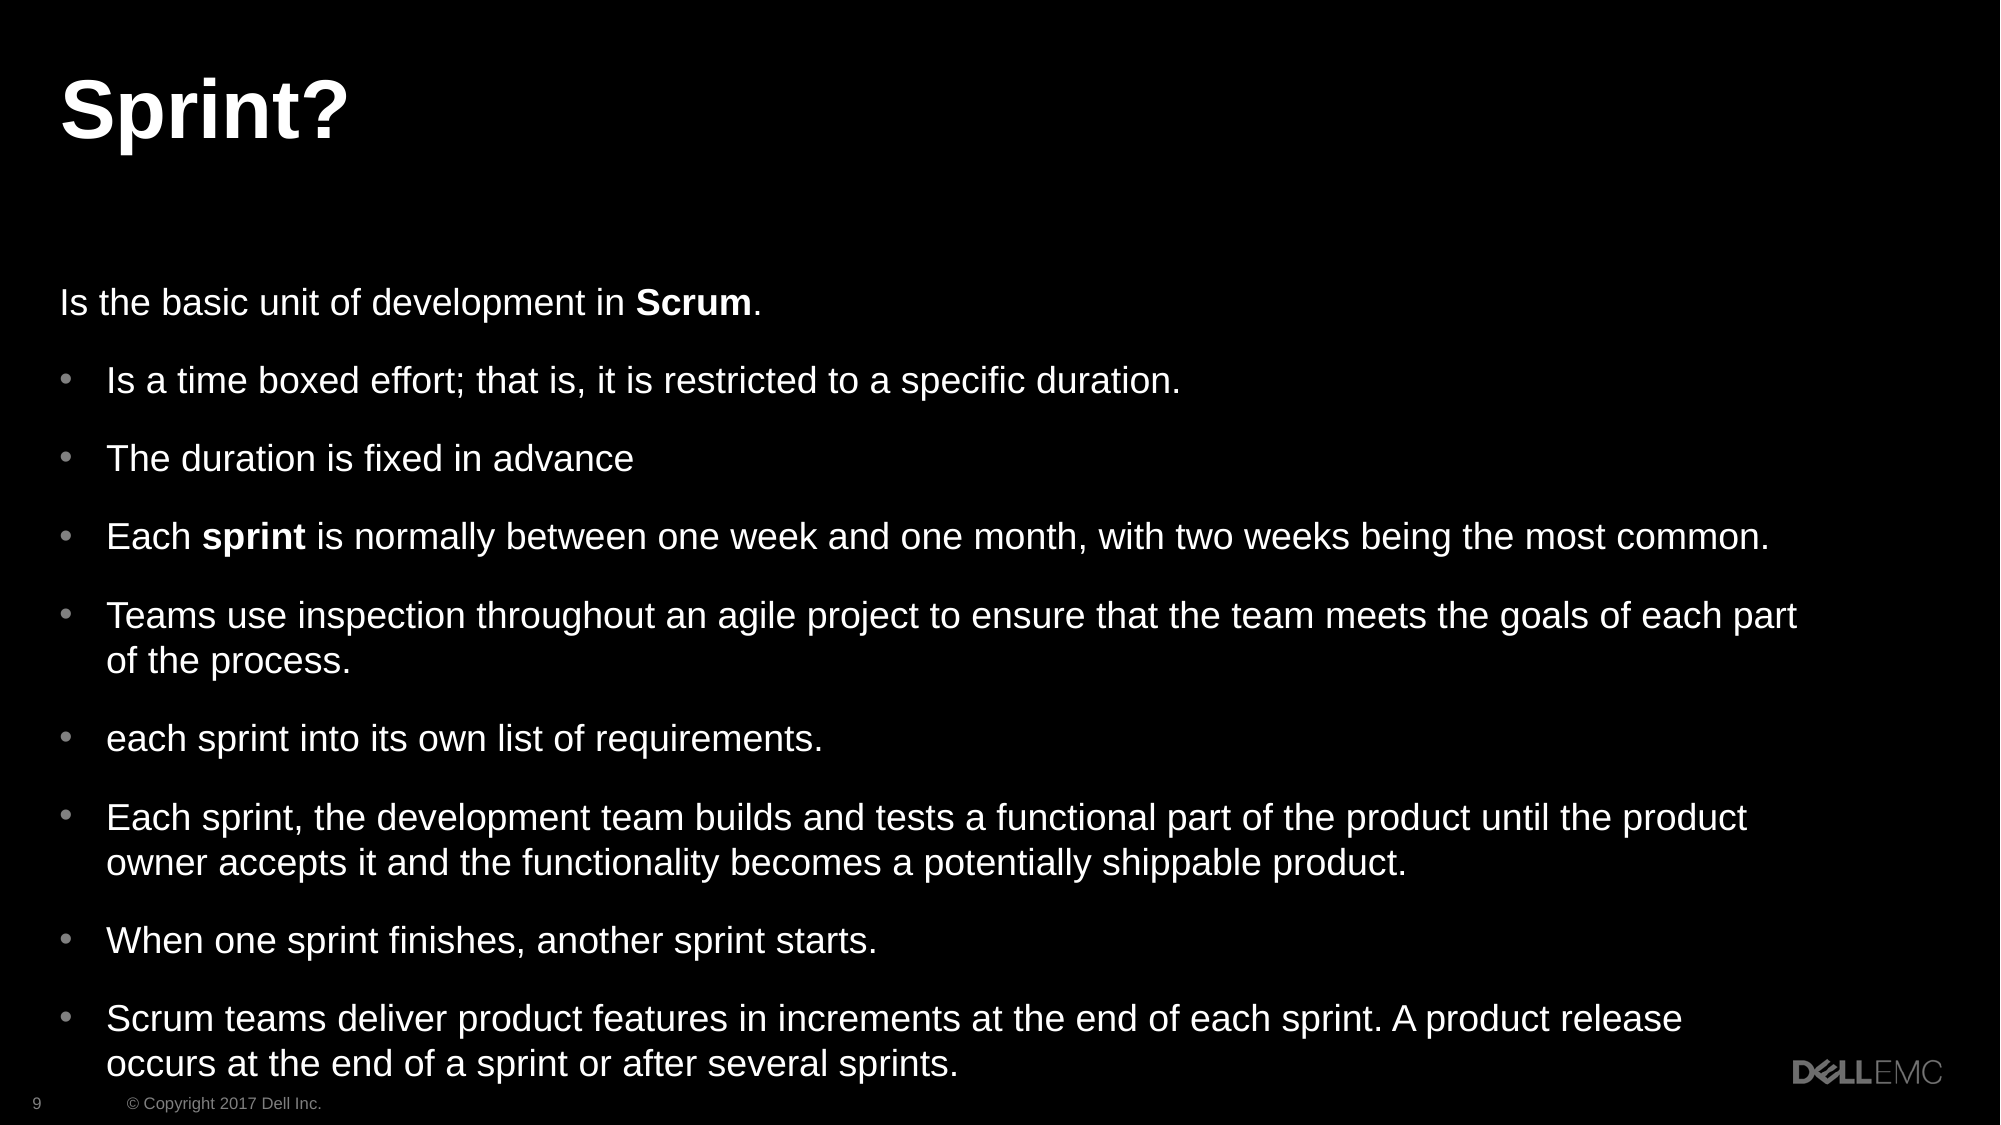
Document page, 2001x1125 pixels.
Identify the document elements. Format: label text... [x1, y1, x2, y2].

title Sprint? [60, 59, 1800, 200]
list Is the basic unit of development in Scrum. Is a time boxed effort; that is, it is restricted to a specific duration. The duration is fixed in advance Each sprint is normally between one week and one month, with two weeks being the most common. Teams use inspection throughout an agile project to ensure that the team meets the goals of each part of the process. each sprint into its own list of requirements. Each sprint, the development team builds and tests a functional part of the product until the product owner accepts it and the functionality becomes a potentially shippable product. When one sprint finishes, another sprint starts. Scrum teams deliver product features in increments at the end of each sprint. A product release occurs at the end of a sprint or after several sprints. [59, 277, 1800, 1079]
picture [1793, 1058, 1942, 1085]
